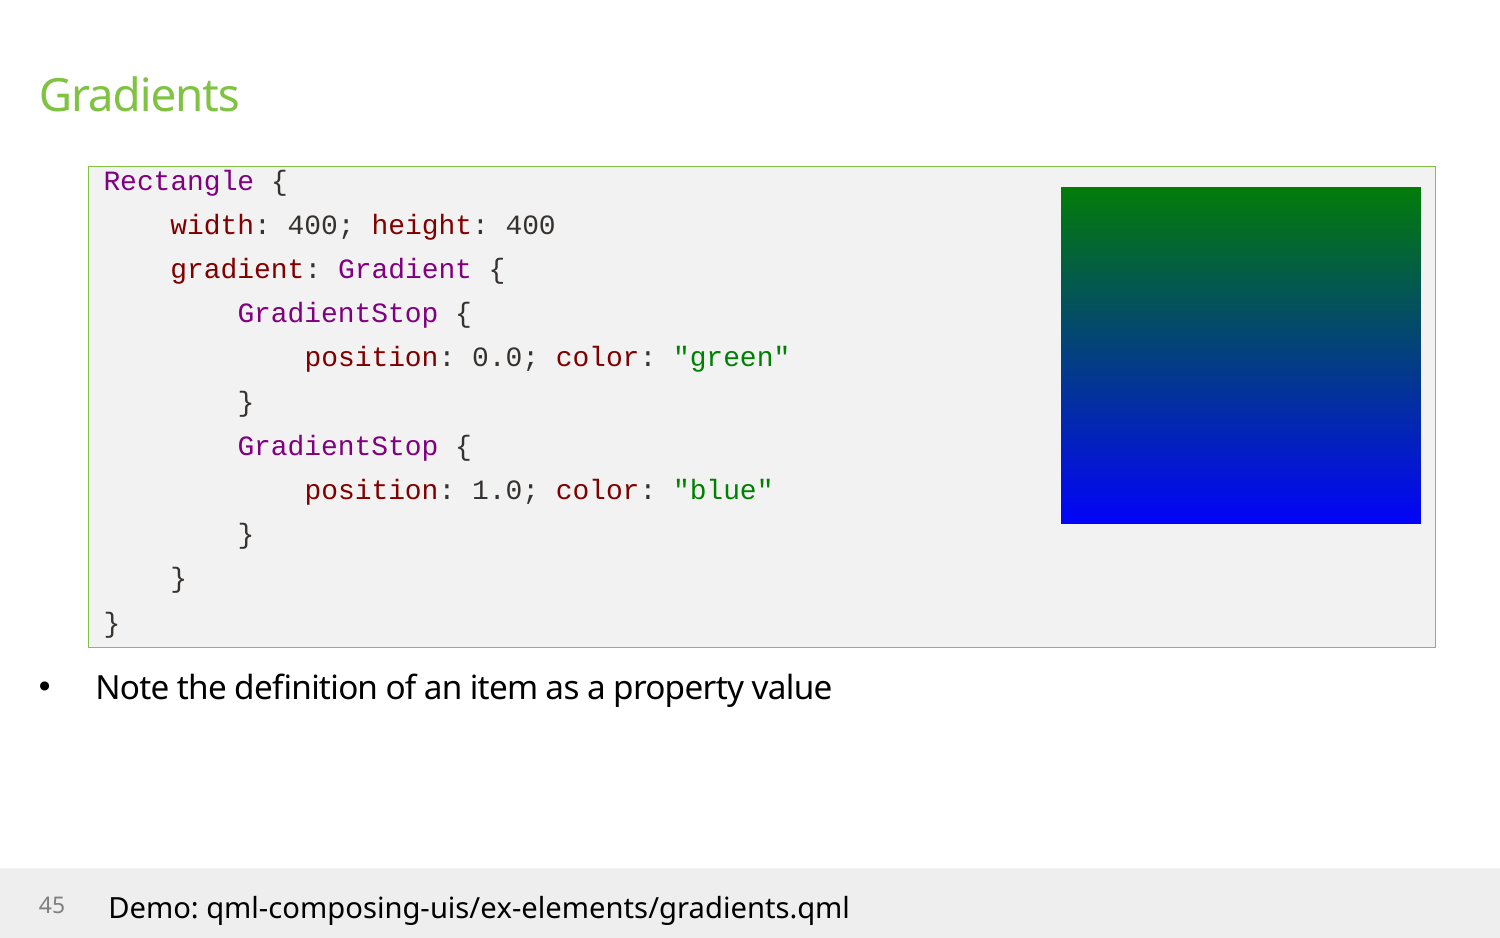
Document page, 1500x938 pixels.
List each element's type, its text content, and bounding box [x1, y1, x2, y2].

slide_number 45 [39, 892, 93, 921]
picture [1060, 187, 1421, 310]
text_box Rectangle { width: 400; height: 400 gradient: Gradient { GradientStop { position: 0.0; color: "green" } GradientStop { position: 1.0; color: "blue" } } } [88, 166, 1436, 648]
picture [1060, 331, 1421, 524]
text_box Demo: qml-composing-uis/ex-elements/gradients.qml [93, 882, 1073, 932]
list Note the definition of an item as a property value [39, 666, 1412, 781]
title Gradients [39, 66, 1052, 196]
